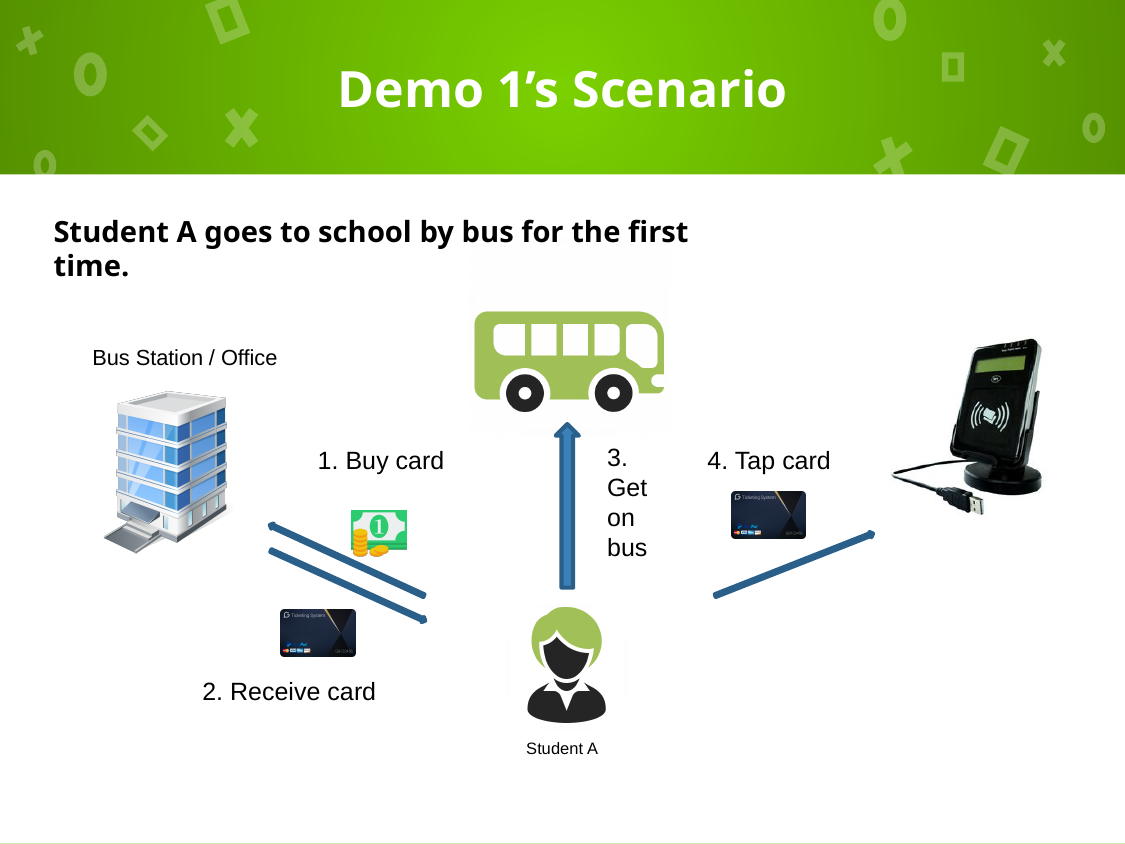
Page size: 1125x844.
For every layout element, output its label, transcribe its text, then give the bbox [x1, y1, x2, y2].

picture [468, 236, 670, 438]
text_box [489, 603, 635, 766]
text_box Student A goes to school by bus for the first time. [38, 205, 777, 291]
text_box 3. Get on bus [592, 433, 678, 569]
text_box 2. Receive card [187, 668, 443, 714]
text_box 1. Buy card [305, 436, 505, 482]
picture [280, 609, 356, 657]
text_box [77, 336, 302, 554]
picture [876, 329, 1069, 523]
text_box [287, 560, 428, 625]
text_box [353, 567, 427, 599]
text_box [712, 530, 875, 599]
text_box [559, 445, 576, 590]
title Demo 1’s Scenario [56, 0, 1069, 175]
text_box 4. Tap card [692, 437, 871, 483]
picture [730, 491, 807, 539]
picture [351, 502, 408, 559]
text_box [305, 537, 352, 567]
